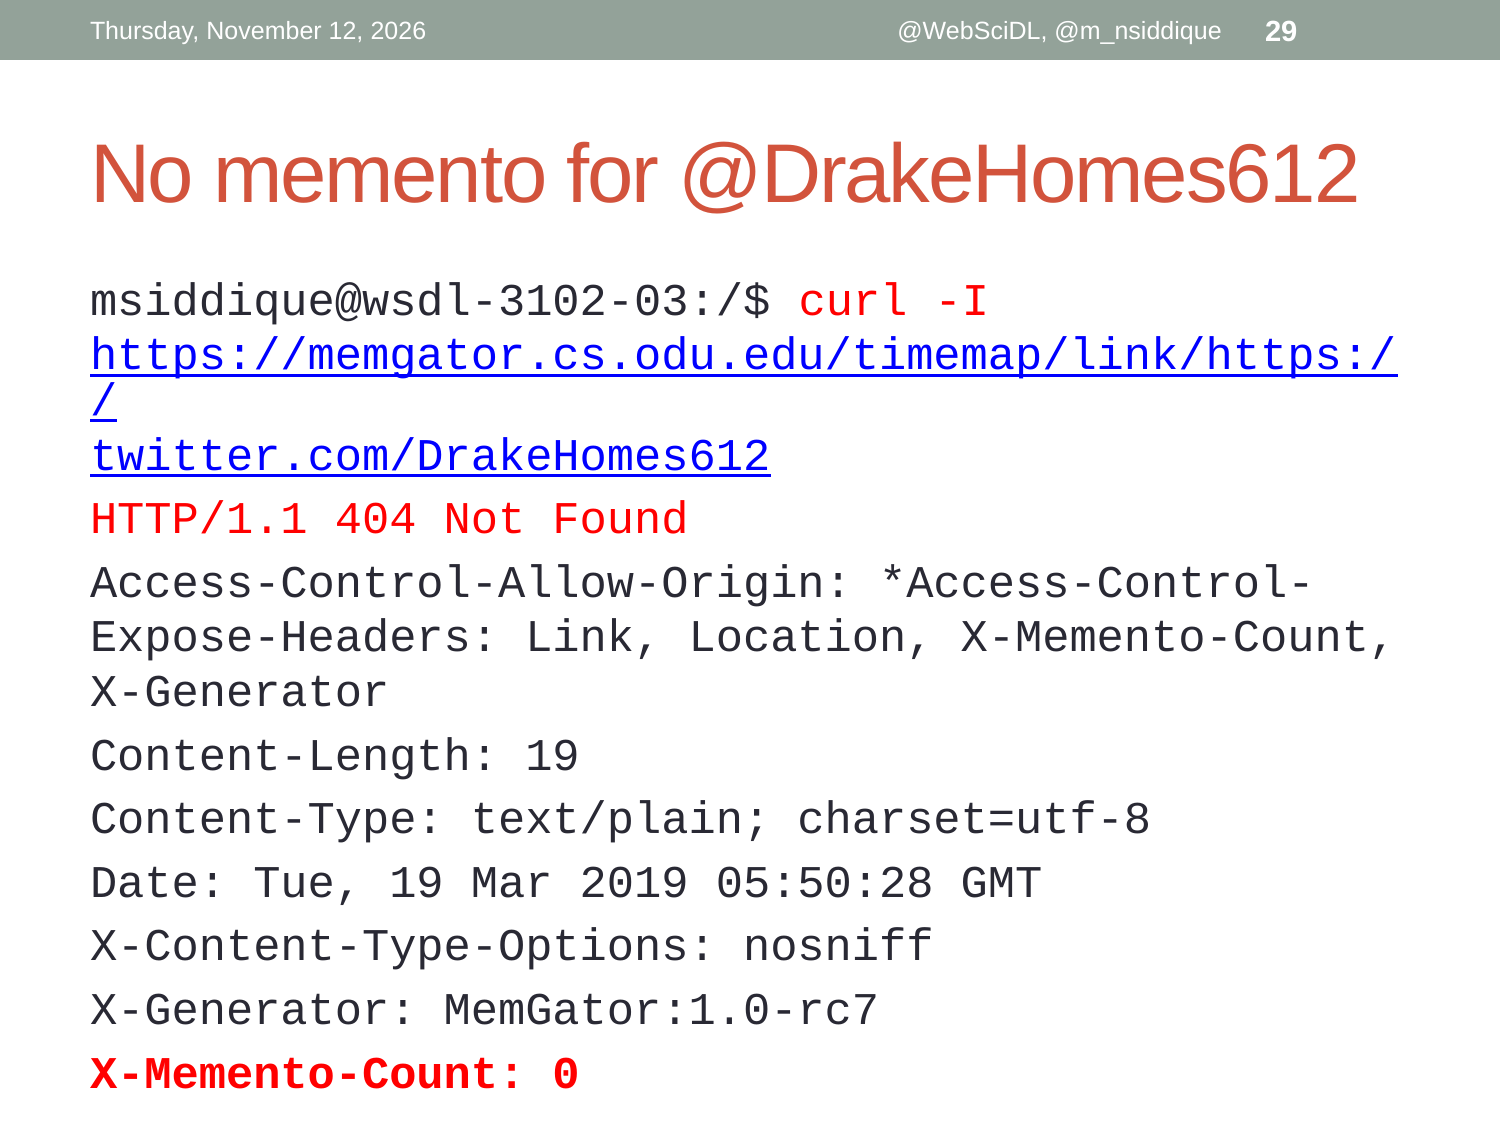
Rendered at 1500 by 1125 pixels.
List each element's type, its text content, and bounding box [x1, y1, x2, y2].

footer @WebSciDL, @m_nsiddique [562, 3, 1238, 57]
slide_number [75, 3, 550, 57]
slide_number 29 [1250, 3, 1425, 57]
title No memento for @DrakeHomes612 [75, 87, 1425, 250]
list msiddique@wsdl-3102-03:/$ curl -I https://memgator.cs.odu.edu/timemap/link/https://twitter.com/DrakeHomes612 HTTP/1.1 404 Not Found Access-Control-Allow-Origin: *Access-Control-Expose-Headers: Link, Location, X-Memento-Count, X-Generator Content-Length: 19 Content-Type: text/plain; charset=utf-8 Date: Tue, 19 Mar 2019 05:50:28 GMT X-Content-Type-Options: nosniff X-Generator: MemGator:1.0-rc7 X-Memento-Count: 0 [75, 262, 1425, 1063]
